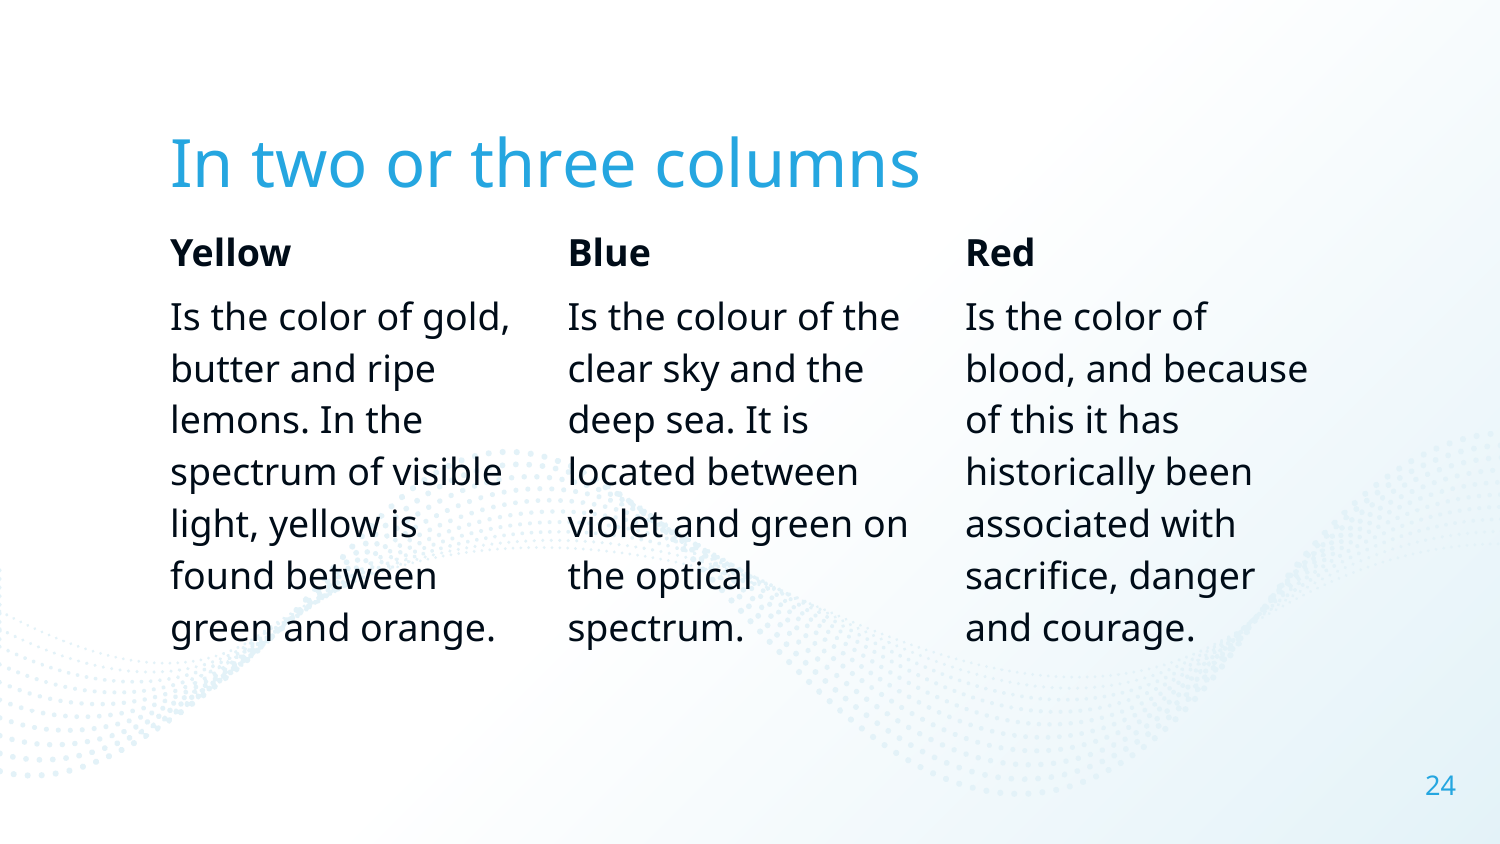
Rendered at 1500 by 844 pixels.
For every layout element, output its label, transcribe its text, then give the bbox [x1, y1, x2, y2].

list Yellow Is the color of gold, butter and ripe lemons. In the spectrum of visible light, yellow is found between green and orange. [170, 222, 530, 720]
list Red Is the color of blood, and because of this it has historically been associated with sacrifice, danger and courage. [964, 222, 1325, 720]
slide_number ‹#› [1366, 754, 1457, 819]
list Blue Is the colour of the clear sky and the deep sea. It is located between violet and green on the optical spectrum. [567, 222, 928, 720]
title In two or three columns [170, 137, 1330, 203]
